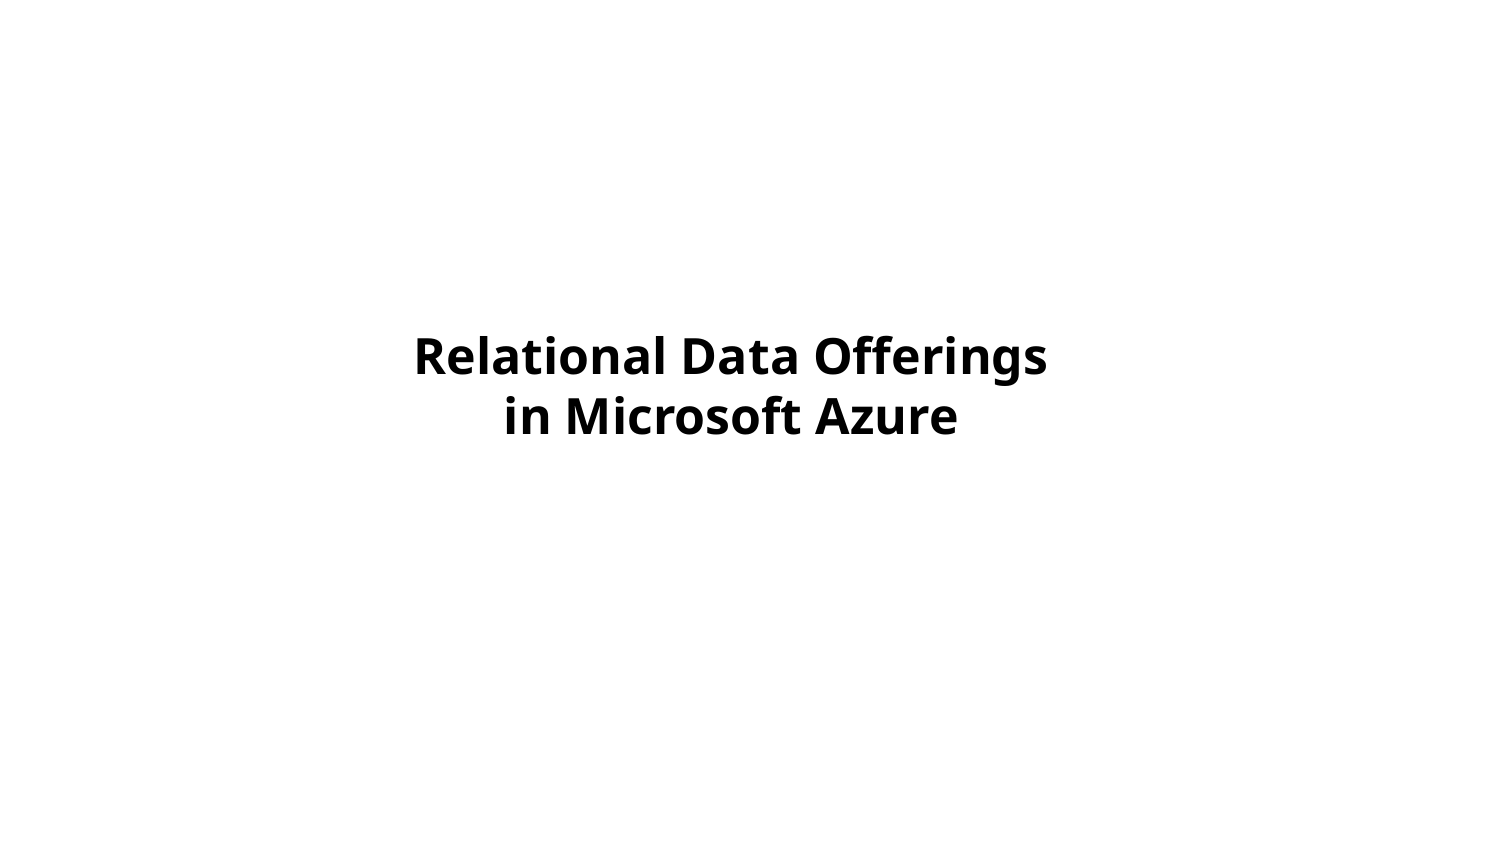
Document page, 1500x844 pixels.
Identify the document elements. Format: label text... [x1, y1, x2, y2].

title Relational Data Offerings in Microsoft Azure [397, 324, 1065, 446]
